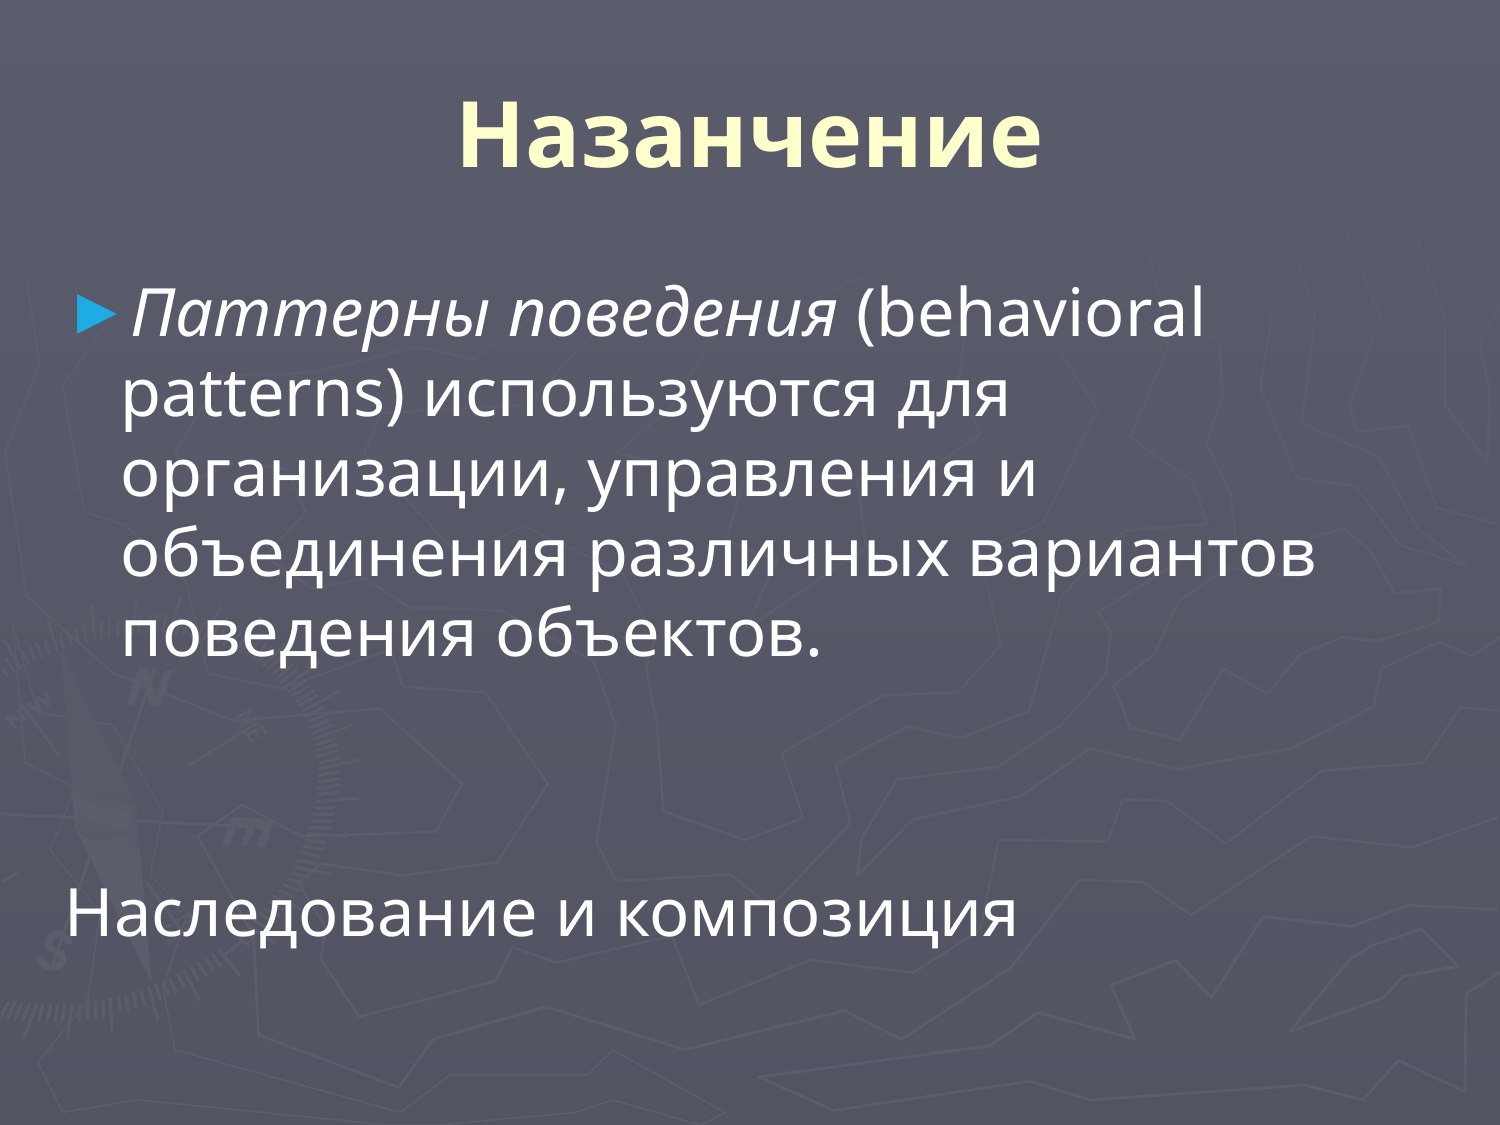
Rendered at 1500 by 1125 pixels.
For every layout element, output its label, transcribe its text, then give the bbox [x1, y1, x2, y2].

list Паттерны поведения (behavioral patterns) используются для организации, управления и объединения различных вариантов поведения объектов. Наследование и композиция [49, 262, 1451, 1001]
title Назанчение [49, 37, 1451, 225]
